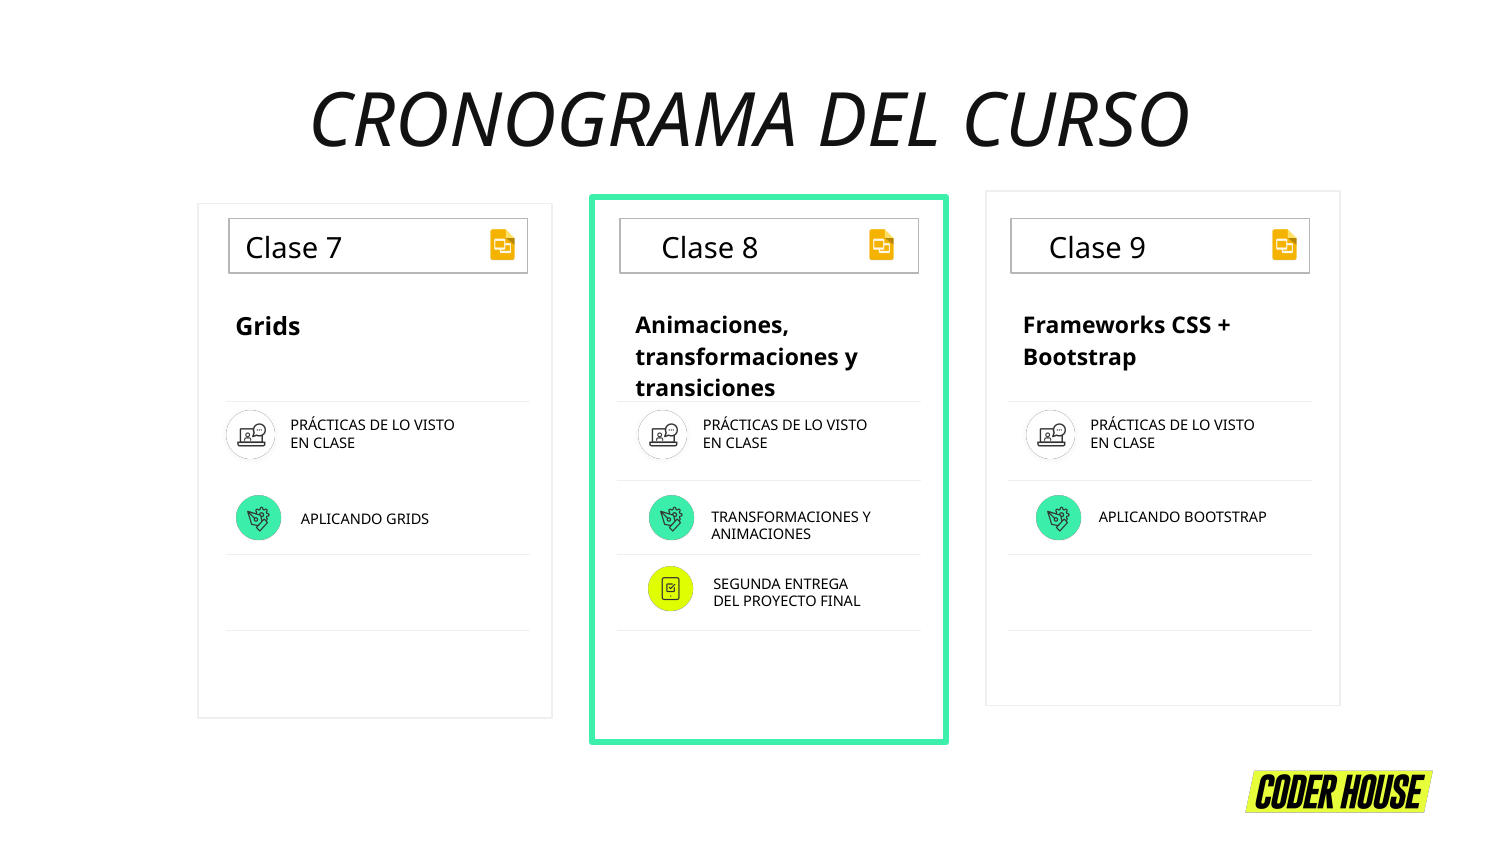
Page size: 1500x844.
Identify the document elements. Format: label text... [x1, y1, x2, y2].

text_box [592, 198, 947, 743]
picture [1033, 491, 1085, 543]
text_box Clase 9 [1033, 214, 1237, 275]
text_box APLICANDO BOOTSTRAP [1087, 492, 1312, 540]
text_box [619, 218, 646, 273]
text_box [849, 218, 919, 273]
picture [632, 404, 694, 465]
picture [1241, 764, 1437, 819]
text_box Frameworks CSS + Bootstrap [1007, 291, 1321, 361]
picture [865, 227, 898, 261]
picture [644, 562, 696, 614]
text_box [198, 203, 553, 719]
picture [220, 404, 281, 465]
text_box Grids [220, 291, 525, 361]
text_box PRÁCTICAS DE LO VISTO EN CLASE [285, 410, 471, 453]
text_box TRANSFORMACIONES Y ANIMACIONES [699, 492, 925, 540]
text_box Clase 8 [646, 214, 849, 275]
text_box PRÁCTICAS DE LO VISTO EN CLASE [698, 410, 883, 453]
text_box SEGUNDA ENTREGA DEL PROYECTO FINAL [698, 563, 893, 612]
text_box Animaciones, transformaciones y transiciones [620, 291, 934, 361]
text_box APLICANDO GRIDS [288, 494, 514, 542]
picture [486, 227, 520, 261]
text_box [985, 190, 1340, 706]
text_box [1237, 218, 1310, 273]
text_box [1010, 218, 1033, 273]
picture [1268, 227, 1301, 261]
picture [1020, 404, 1081, 465]
picture [645, 491, 697, 543]
picture [233, 491, 285, 543]
text_box [228, 218, 528, 273]
text_box CRONOGRAMA DEL CURSO [229, 34, 1271, 198]
text_box PRÁCTICAS DE LO VISTO EN CLASE [1085, 410, 1271, 453]
